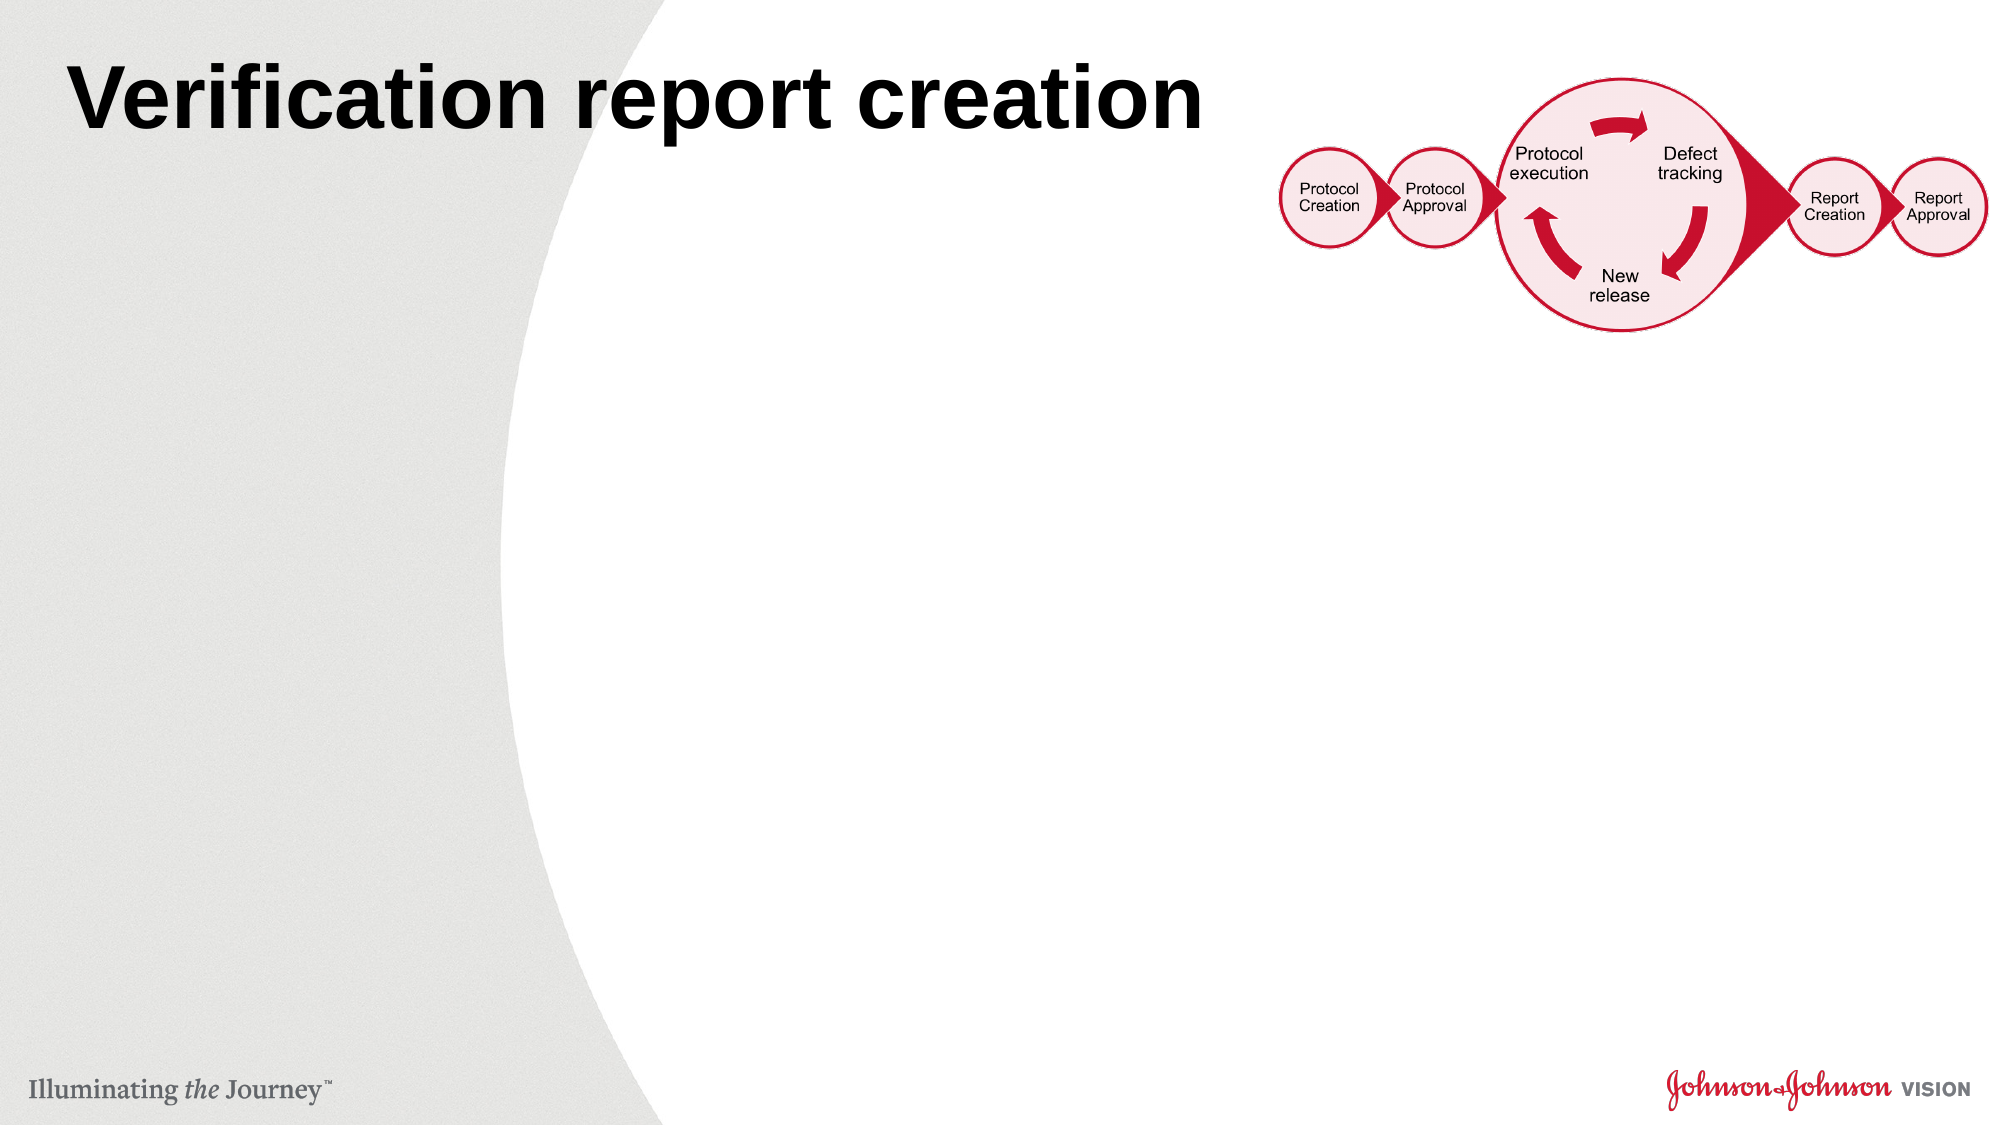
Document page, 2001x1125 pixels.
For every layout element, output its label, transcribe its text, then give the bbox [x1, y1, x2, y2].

title Verification report creation [51, 26, 1909, 155]
picture [0, 0, 667, 1125]
picture [1260, 64, 2000, 337]
picture [1665, 1067, 1972, 1113]
